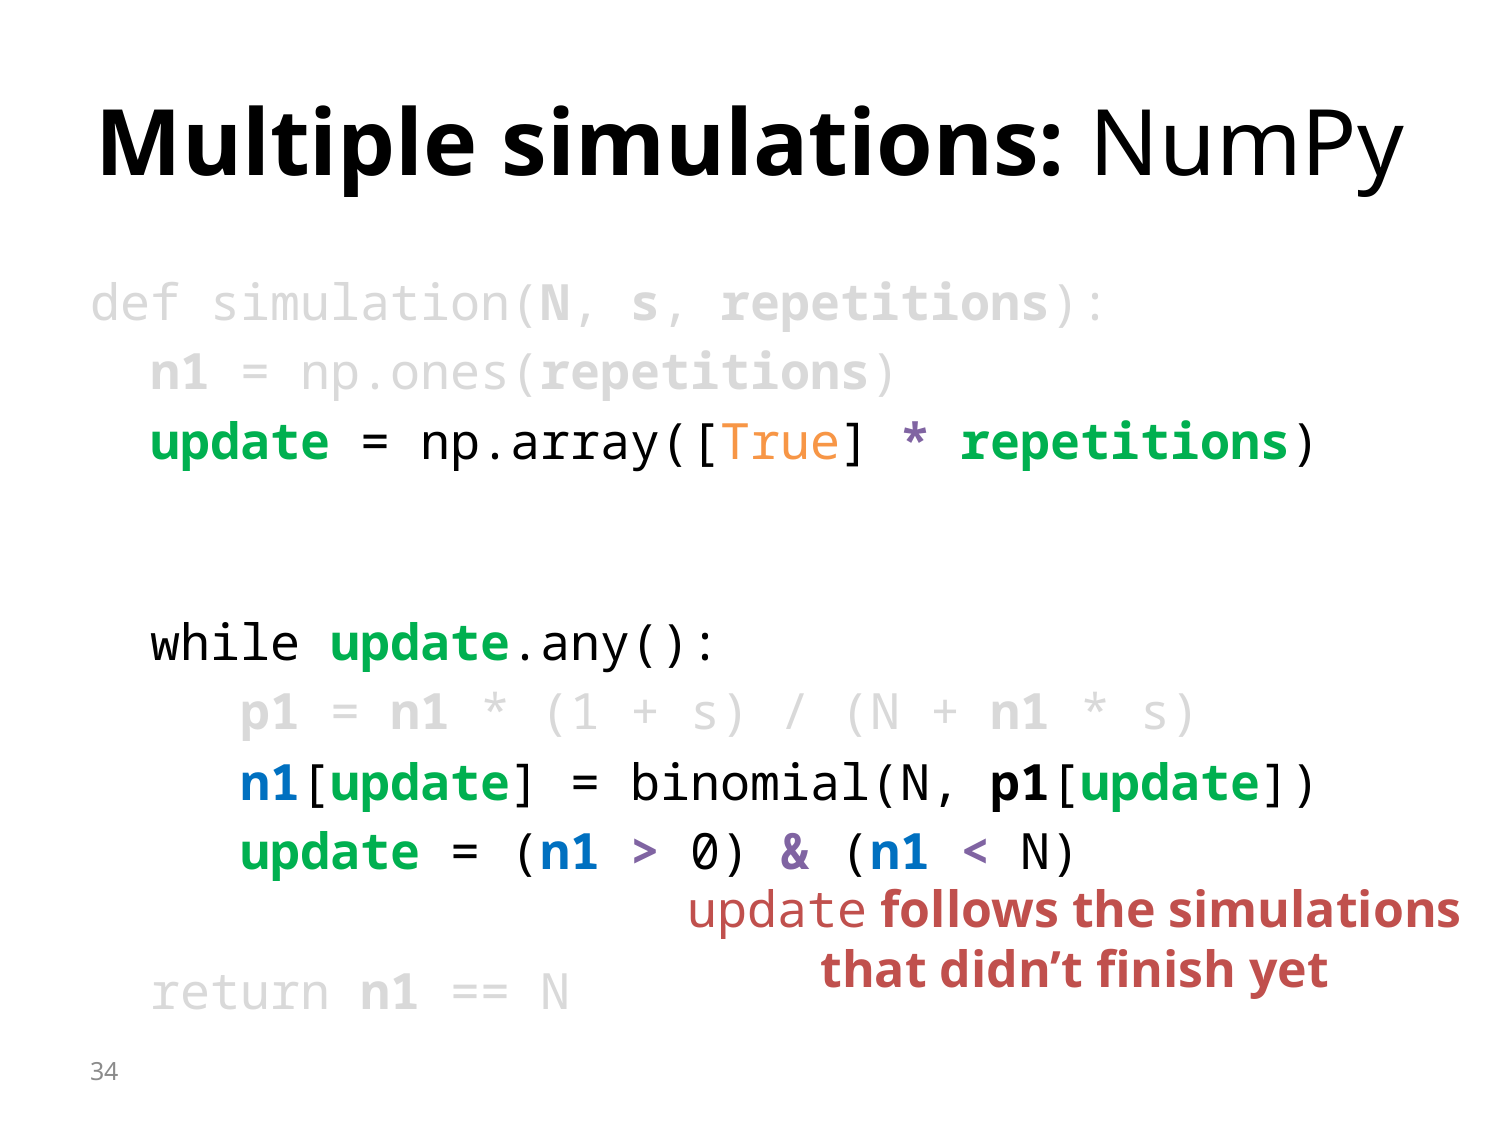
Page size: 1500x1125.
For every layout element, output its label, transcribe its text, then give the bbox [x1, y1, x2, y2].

text_box update follows the simulations that didn’t finish yet [667, 869, 1483, 1005]
title Multiple simulations: NumPy [75, 45, 1425, 233]
slide_number 34 [75, 1042, 425, 1103]
list def simulation(N, s, repetitions): n1 = np.ones(repetitions) update = np.array([True] * repetitions) while update.any(): p1 = n1 * (1 + s) / (N + n1 * s) n1[update] = binomial(N, p1[update]) update = (n1 > 0) & (n1 < N) return n1 == N [75, 262, 1425, 1005]
